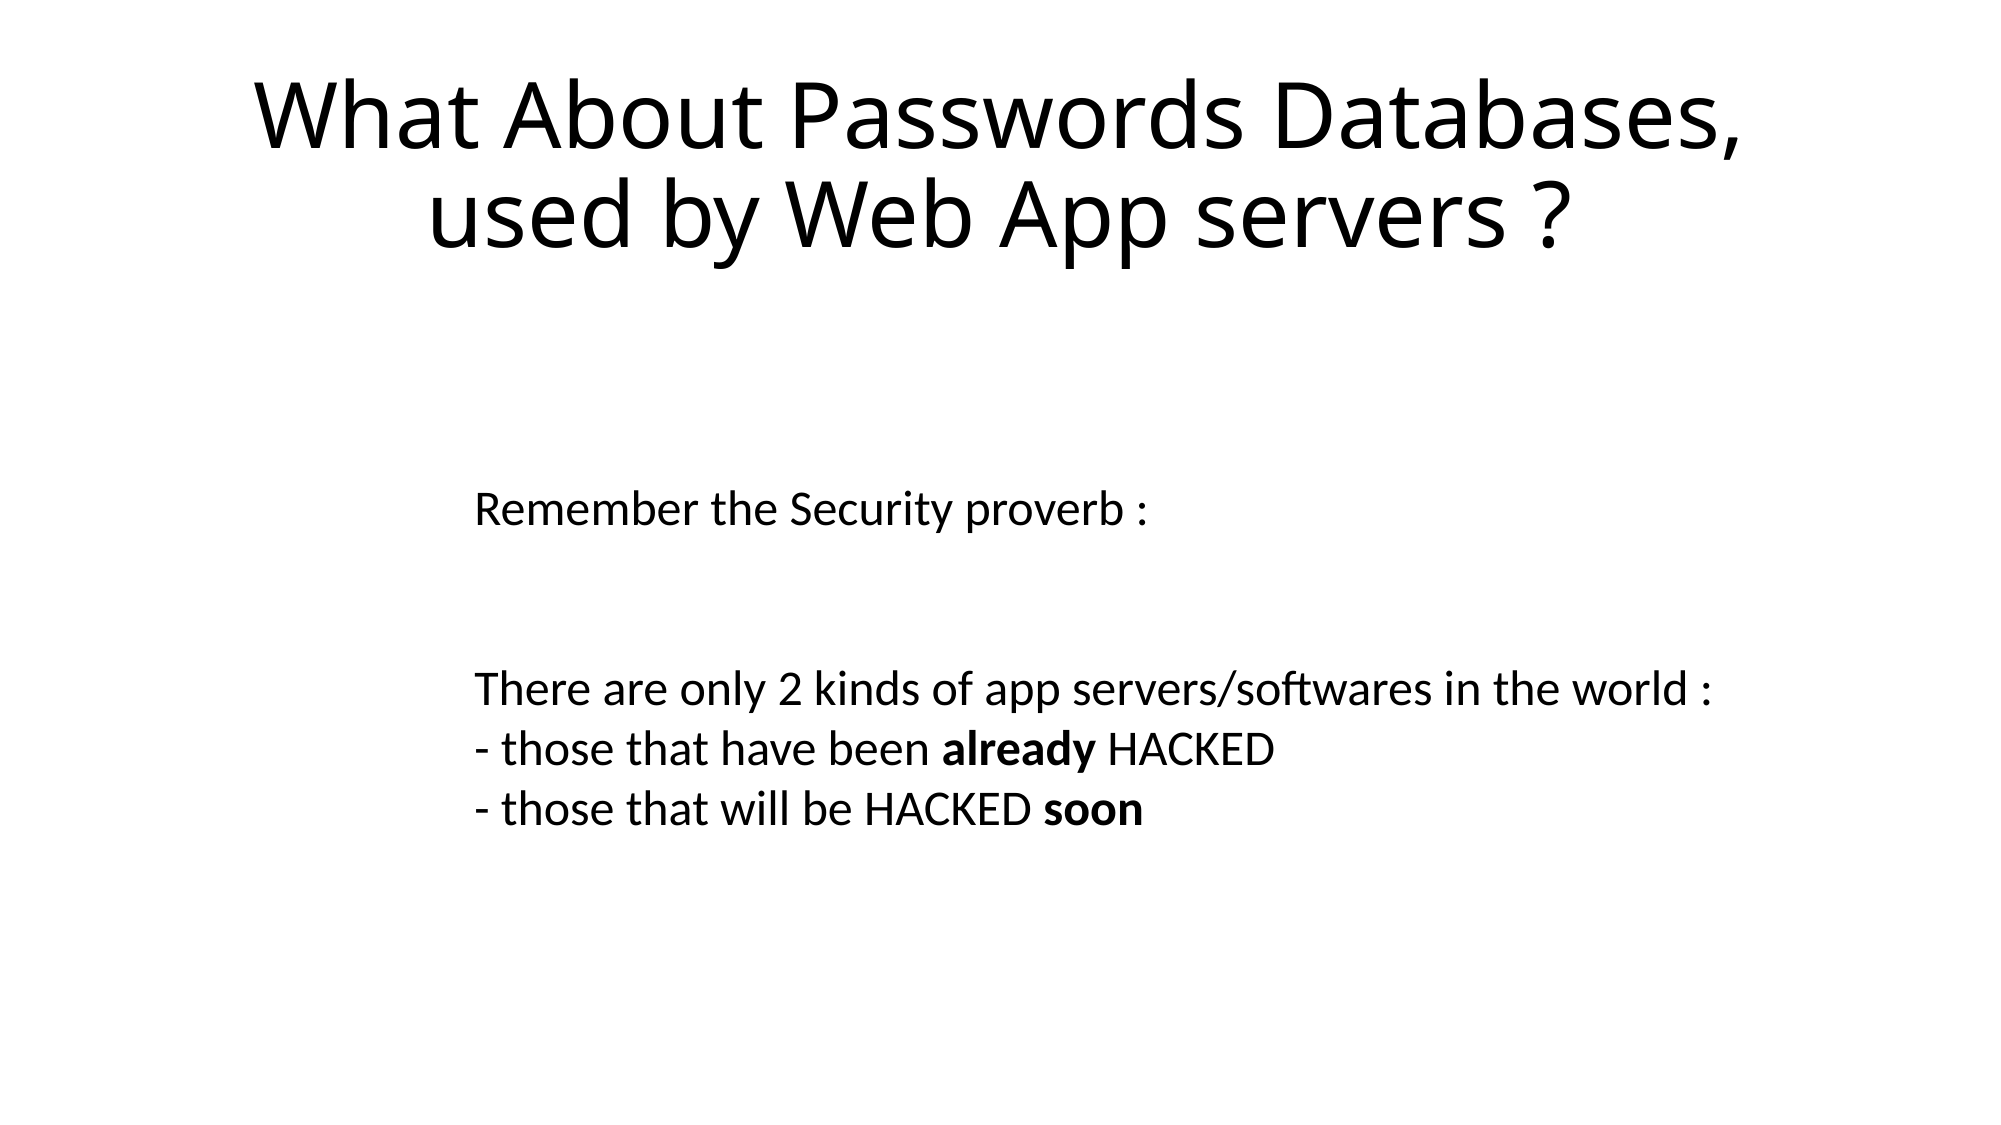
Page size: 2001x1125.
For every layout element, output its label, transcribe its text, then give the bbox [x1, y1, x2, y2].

title What About Passwords Databases, used by Web App servers ? [137, 59, 1863, 278]
text_box Remember the Security proverb : There are only 2 kinds of app servers/softwares in the world : - those that have been already HACKED - those that will be HACKED soon [459, 467, 1741, 843]
